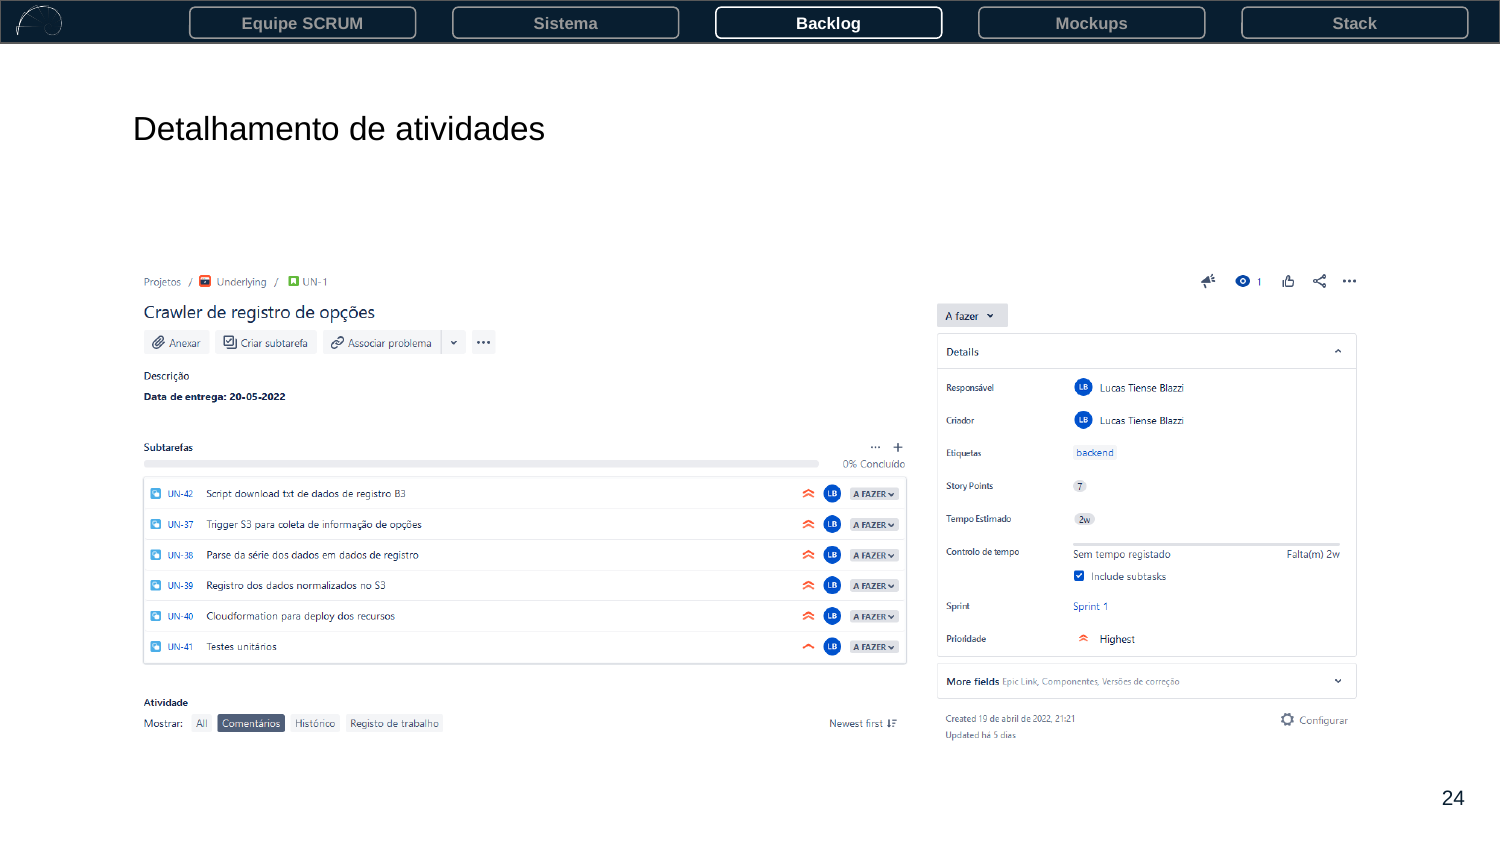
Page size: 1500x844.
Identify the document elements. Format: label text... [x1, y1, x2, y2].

text_box Sistema [452, 7, 679, 39]
text_box Backlog [715, 7, 942, 39]
picture [136, 265, 1364, 749]
text_box Mockups [978, 7, 1205, 39]
slide_number ‹#› [1389, 764, 1480, 830]
text_box Stack [1241, 7, 1468, 39]
picture [16, 5, 63, 38]
text_box Detalhamento de atividades [117, 91, 637, 162]
text_box Equipe SCRUM [189, 7, 416, 39]
